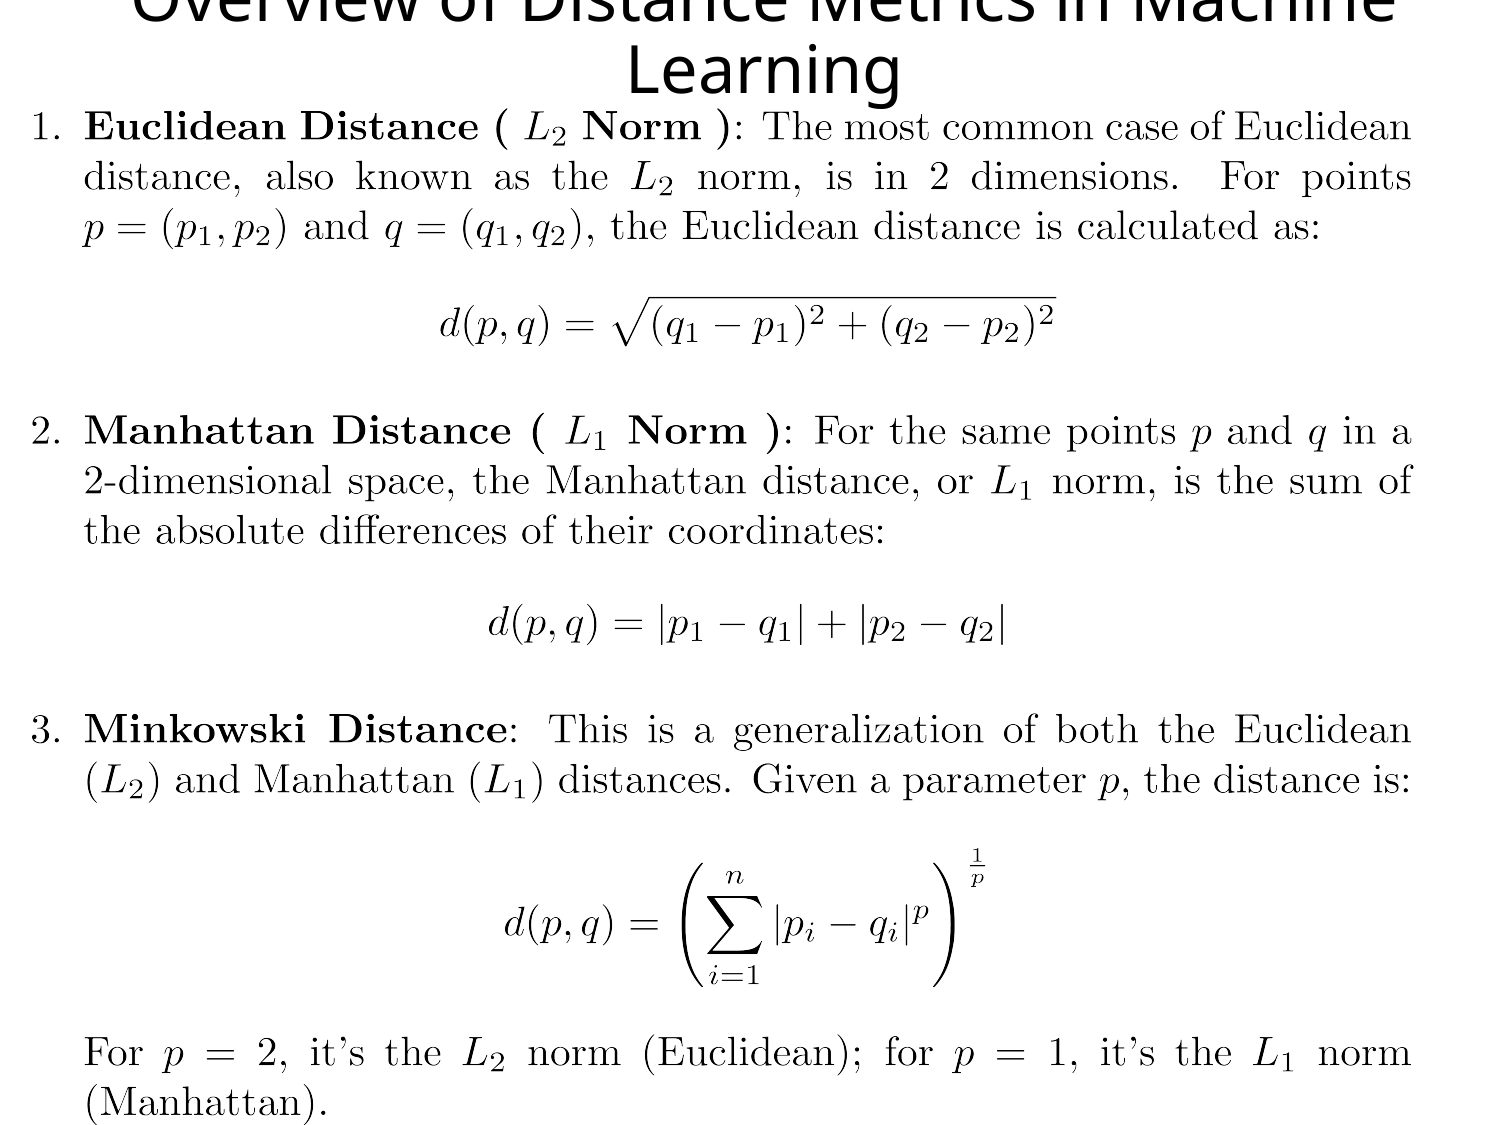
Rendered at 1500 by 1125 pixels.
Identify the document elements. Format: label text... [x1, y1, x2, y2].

title Overview of Distance Metrics in Machine Learning [30, 24, 1500, 128]
picture [31, 108, 1414, 1125]
